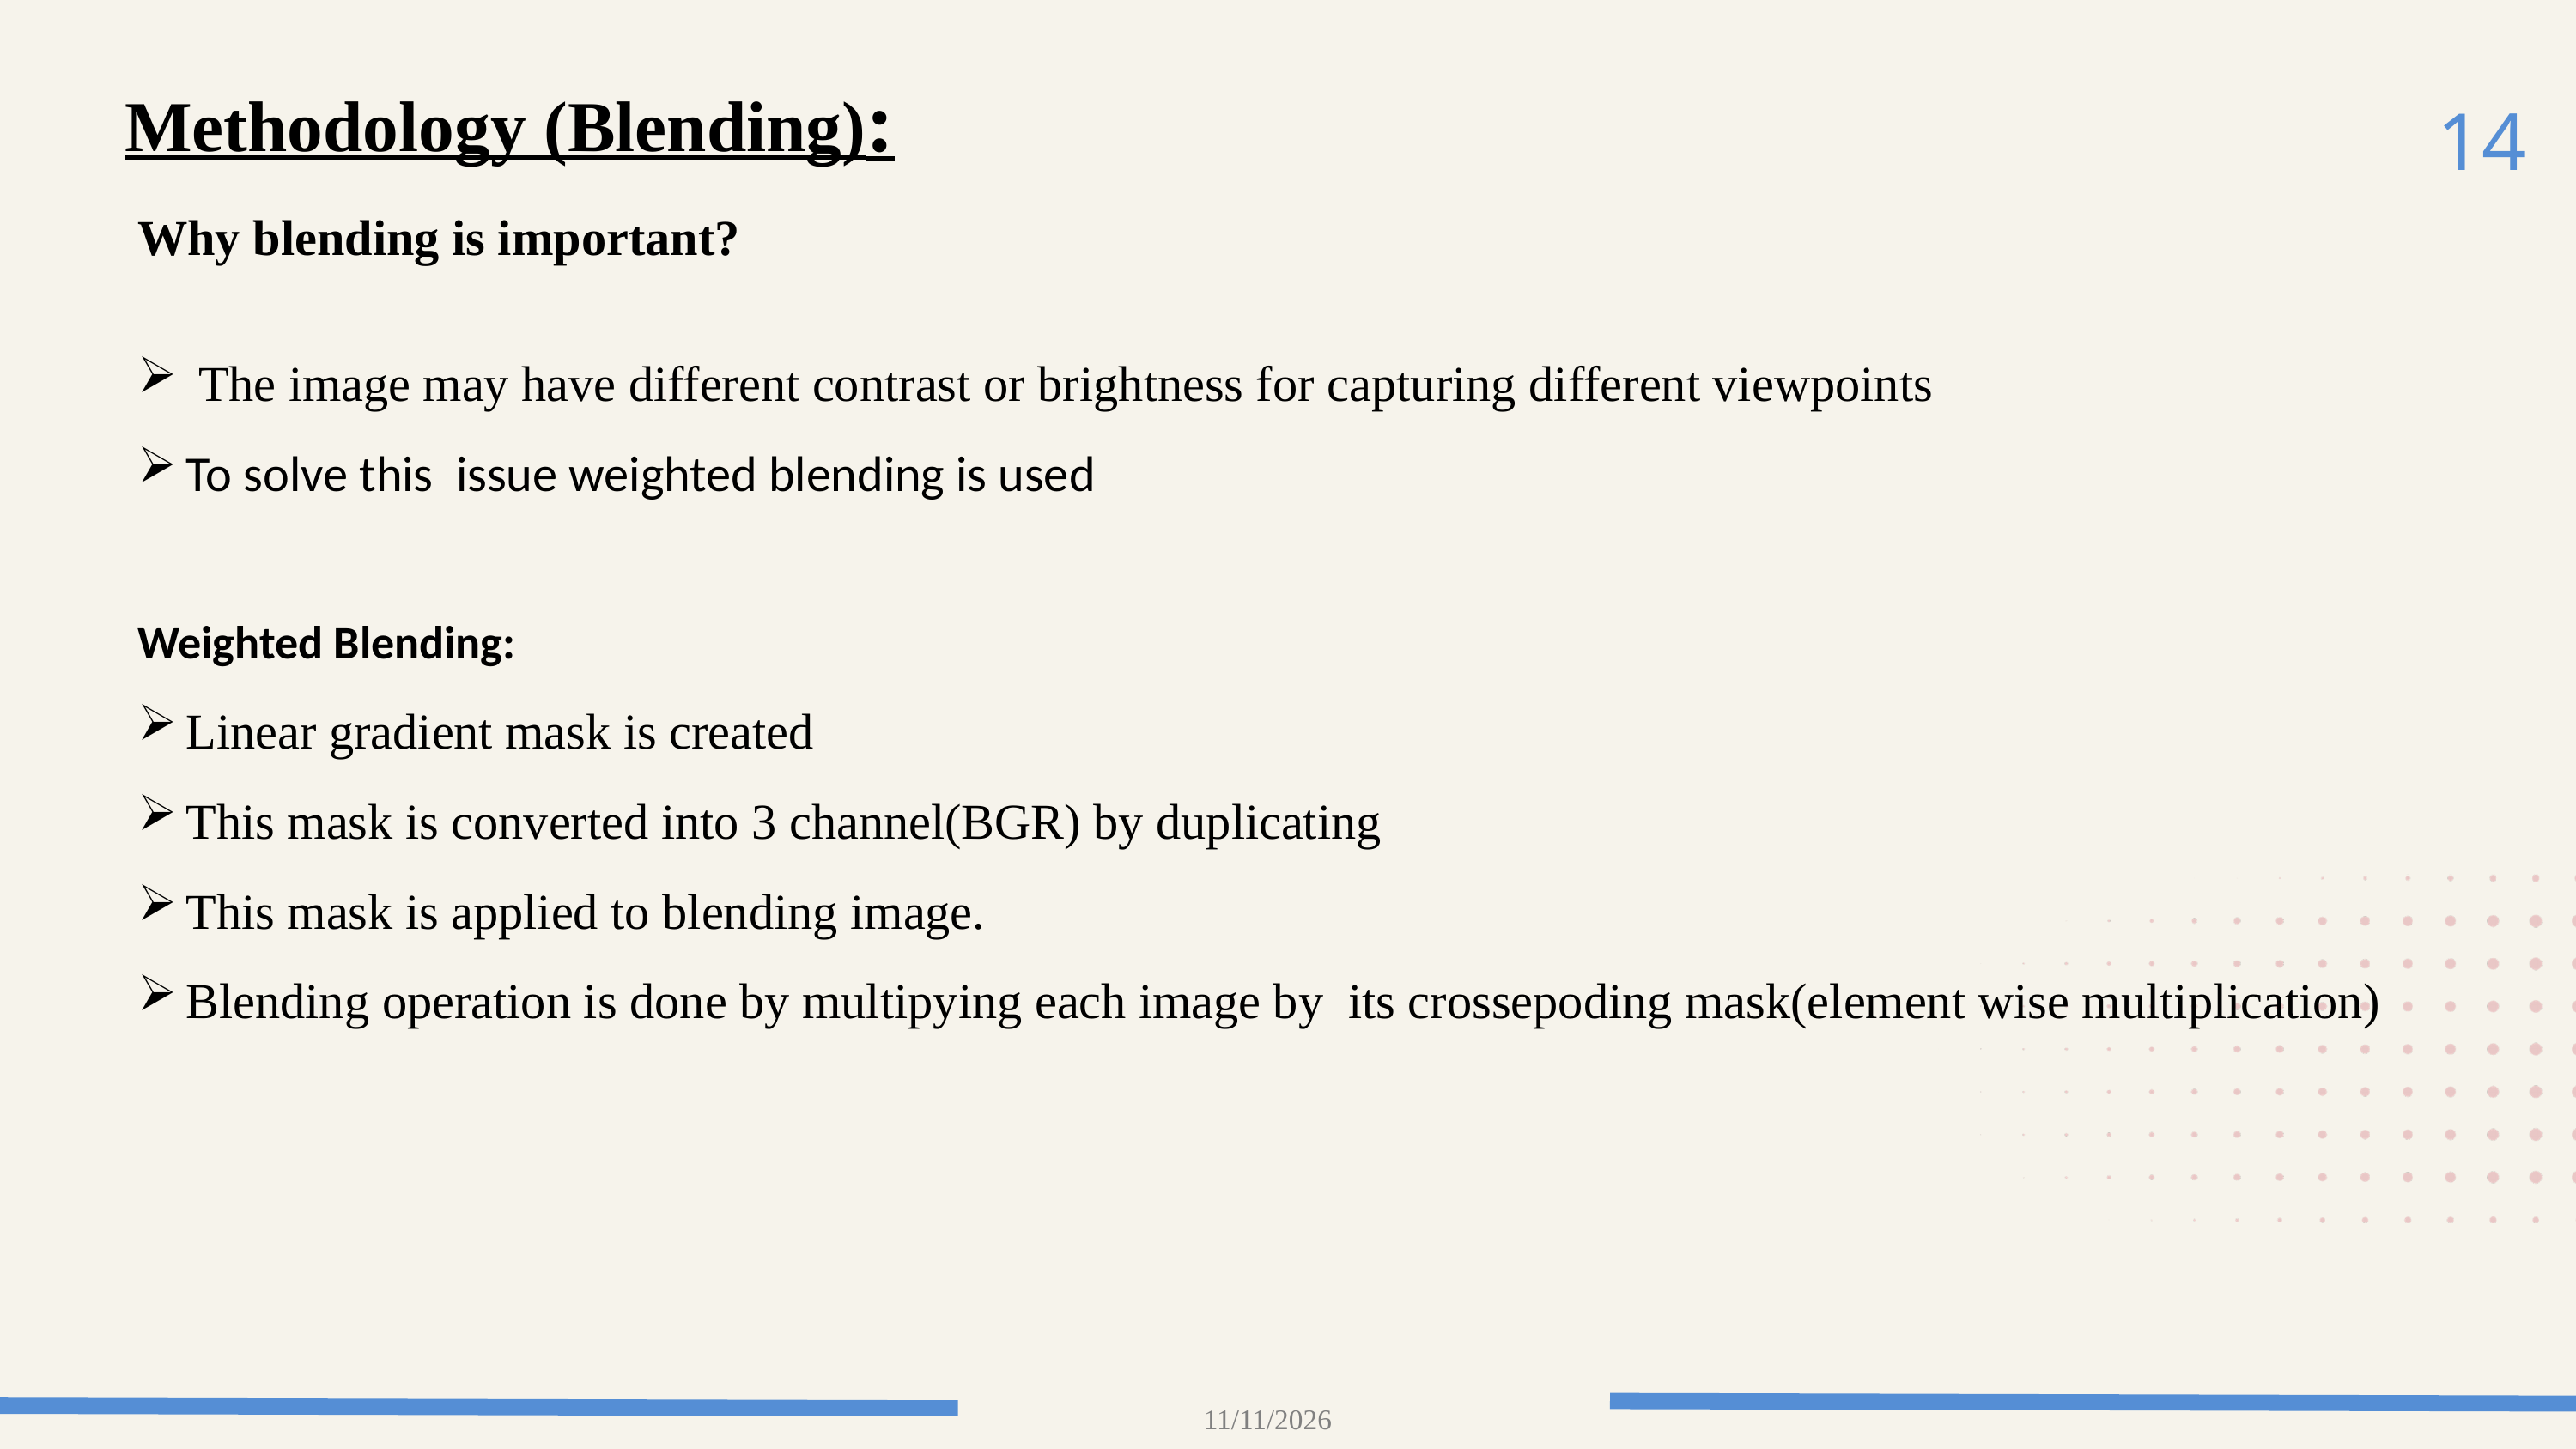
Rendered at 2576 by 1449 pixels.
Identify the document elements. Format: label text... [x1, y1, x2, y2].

text_box Why blending is important? The image may have different contrast or brightness for capturing different viewpoints To solve this issue weighted blending is used Weighted Blending: Linear gradient mask is created This mask is converted into 3 channel(BGR) by duplicating This mask is applied to blending image. Blending operation is done by multipying each image by its crossepoding mask(element wise multiplication) [125, 198, 2469, 1287]
text_box [2469, 874, 2576, 1223]
text_box 6/30/2024 [1111, 1367, 1425, 1435]
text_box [2372, 0, 2576, 236]
text_box Methodology (Blending): [125, 65, 1939, 169]
